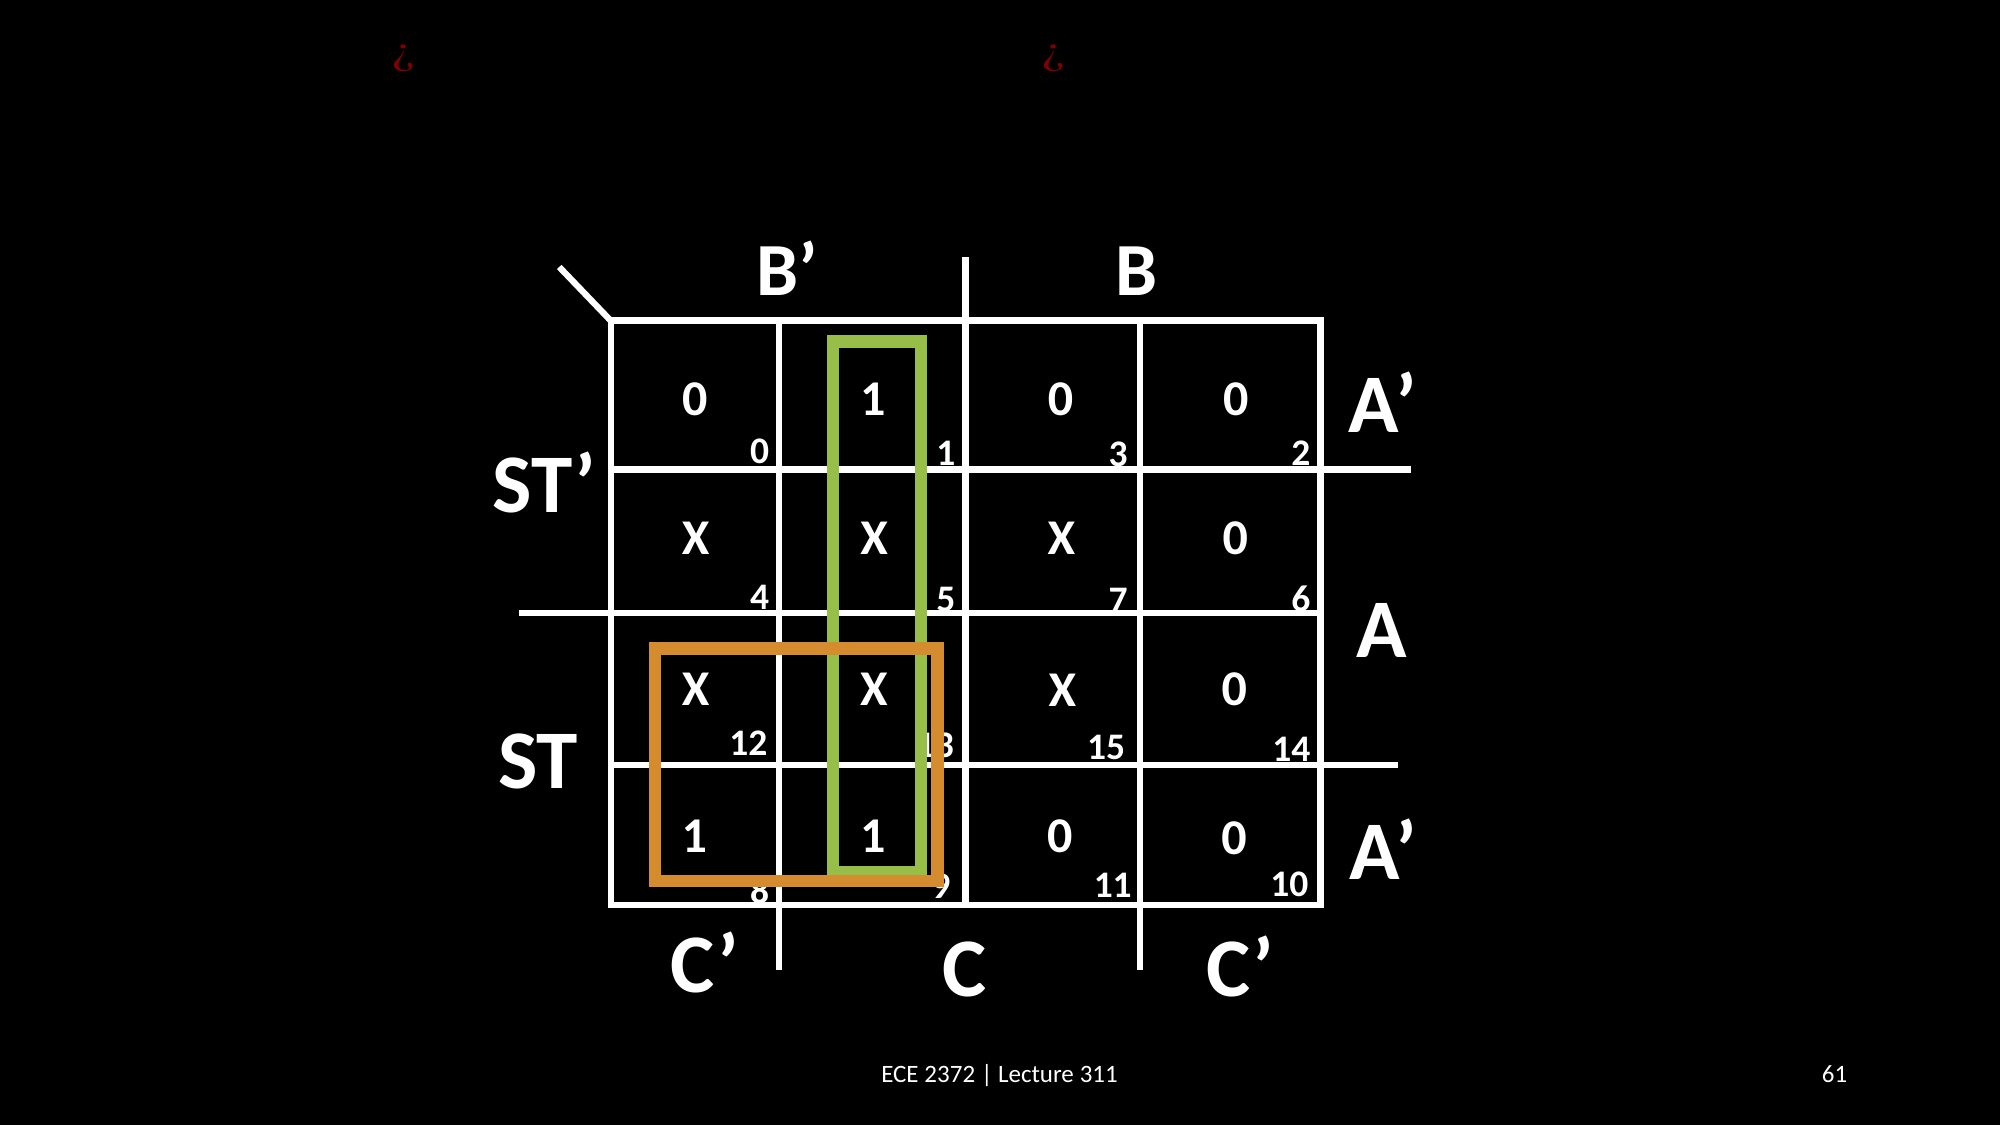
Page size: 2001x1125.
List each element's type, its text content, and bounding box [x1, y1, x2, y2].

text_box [477, 212, 1433, 1022]
slide_number 61 [1412, 1042, 1863, 1103]
footer ECE 2372 | Lecture 311 [662, 1042, 1338, 1103]
